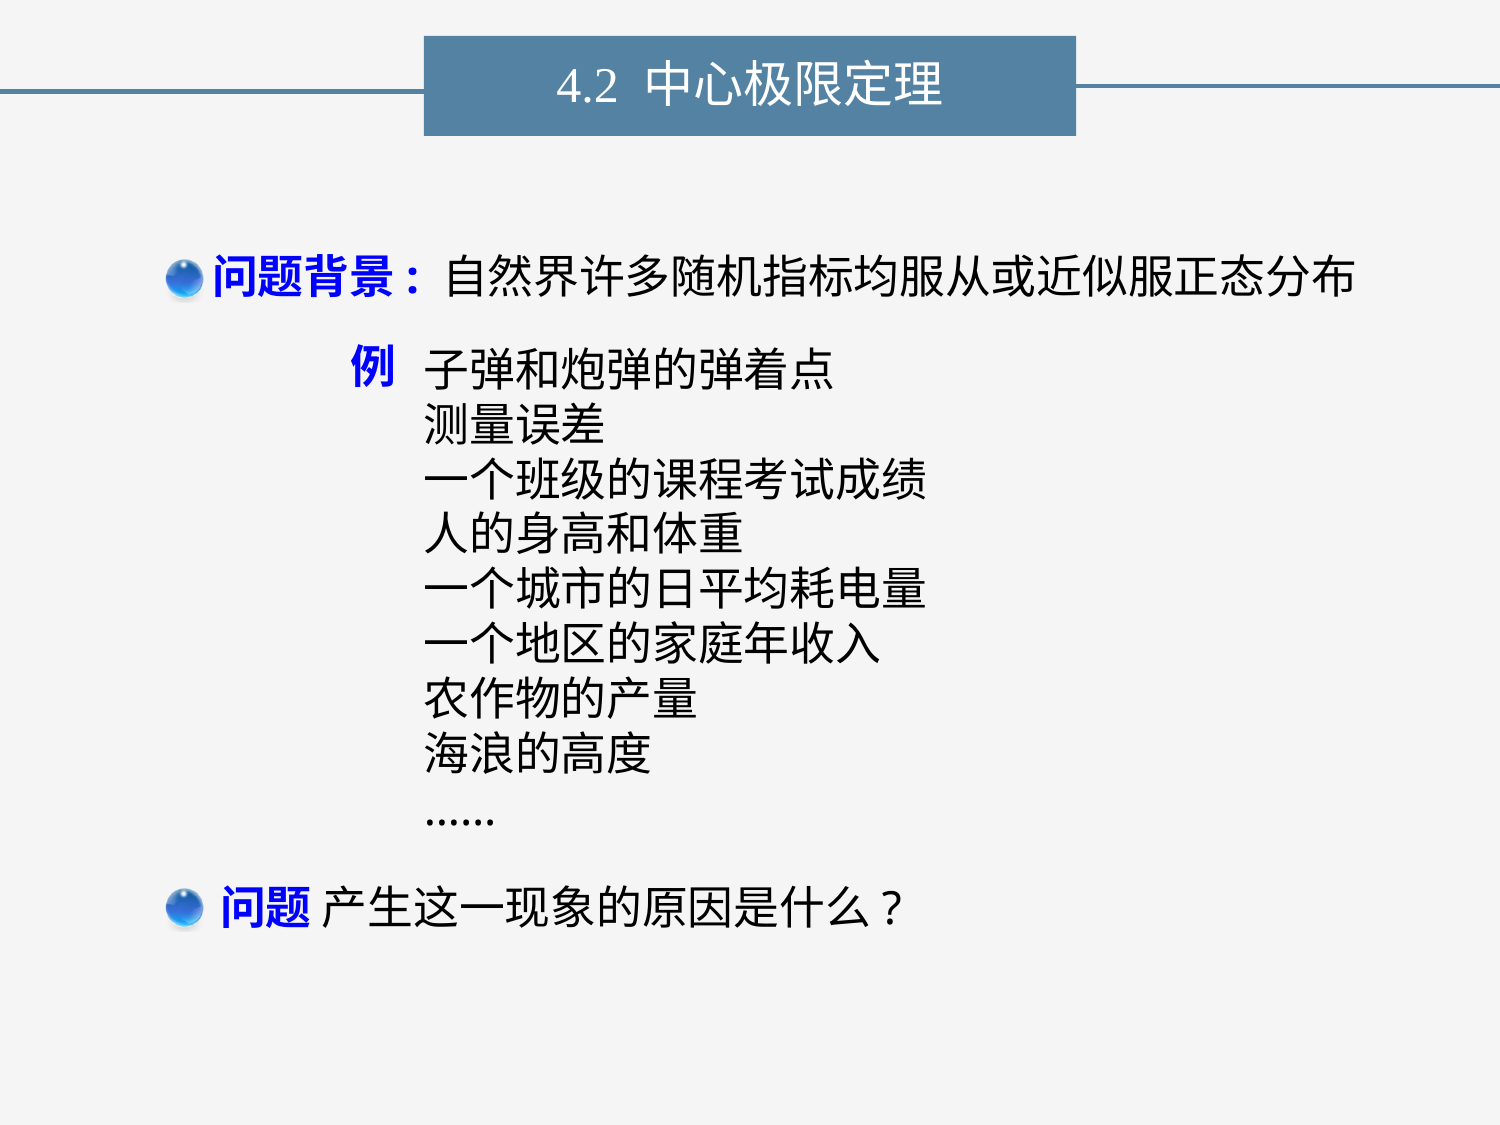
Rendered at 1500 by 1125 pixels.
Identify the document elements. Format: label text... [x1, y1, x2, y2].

text_box 子弹和炮弹的弹着点 测量误差 一个班级的课程考试成绩 人的身高和体重 一个城市的日平均耗电量 一个地区的家庭年收入 农作物的产量 海浪的高度 …… [413, 334, 965, 841]
text_box 4.2 中心极限定理 [423, 35, 1077, 136]
text_box 例 [339, 332, 428, 398]
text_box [163, 873, 947, 940]
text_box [163, 242, 1416, 309]
